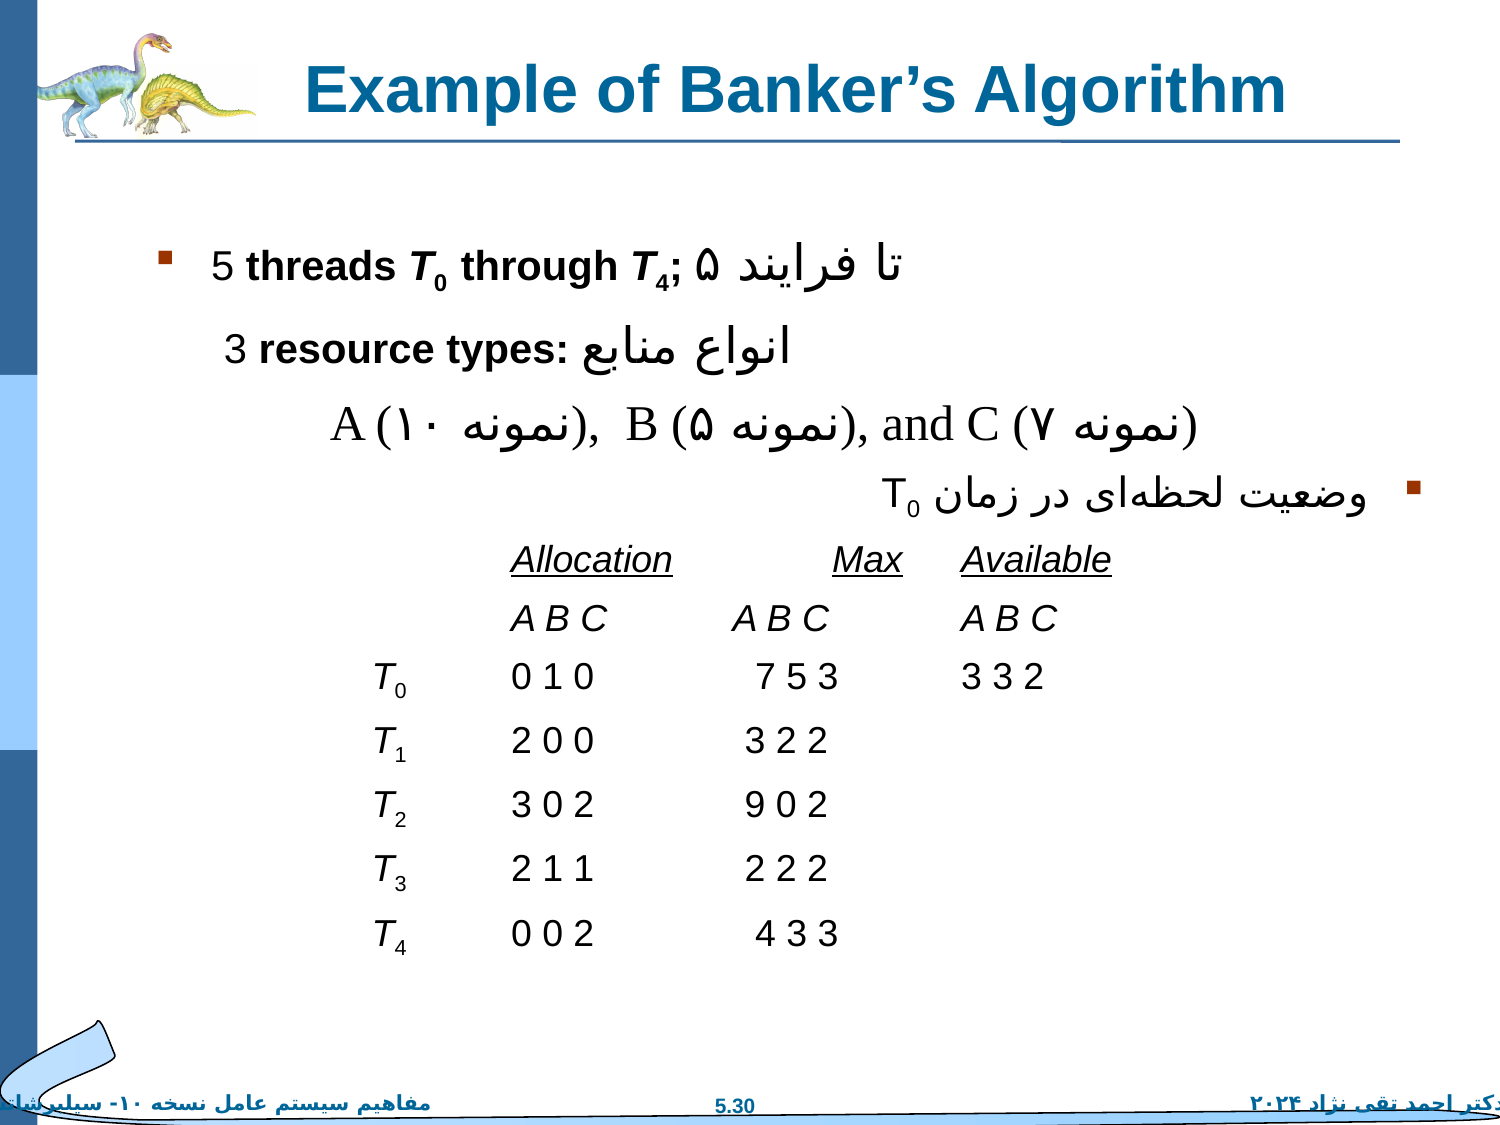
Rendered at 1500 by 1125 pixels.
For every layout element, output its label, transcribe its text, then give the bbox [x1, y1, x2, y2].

picture [38, 20, 258, 151]
title Example of Banker’s Algorithm [167, 38, 1425, 134]
list 5 threads T0 through T4; ۵ تا فرایند 3 resource types: انواع منابع A (۱۰ نمونه), B (۵ نمونه), and C (۷ نمونه) وضعیت لحظه‌ای در زمان T0 Allocation Max Available A B C A B C A B C T0 0 1 0 7 5 3 3 3 2 T1 2 0 0 3 2 2 T2 3 0 2 9 0 2 T3 2 1 1 2 2 2 T4 0 0 2 4 3 3 [139, 223, 1440, 968]
